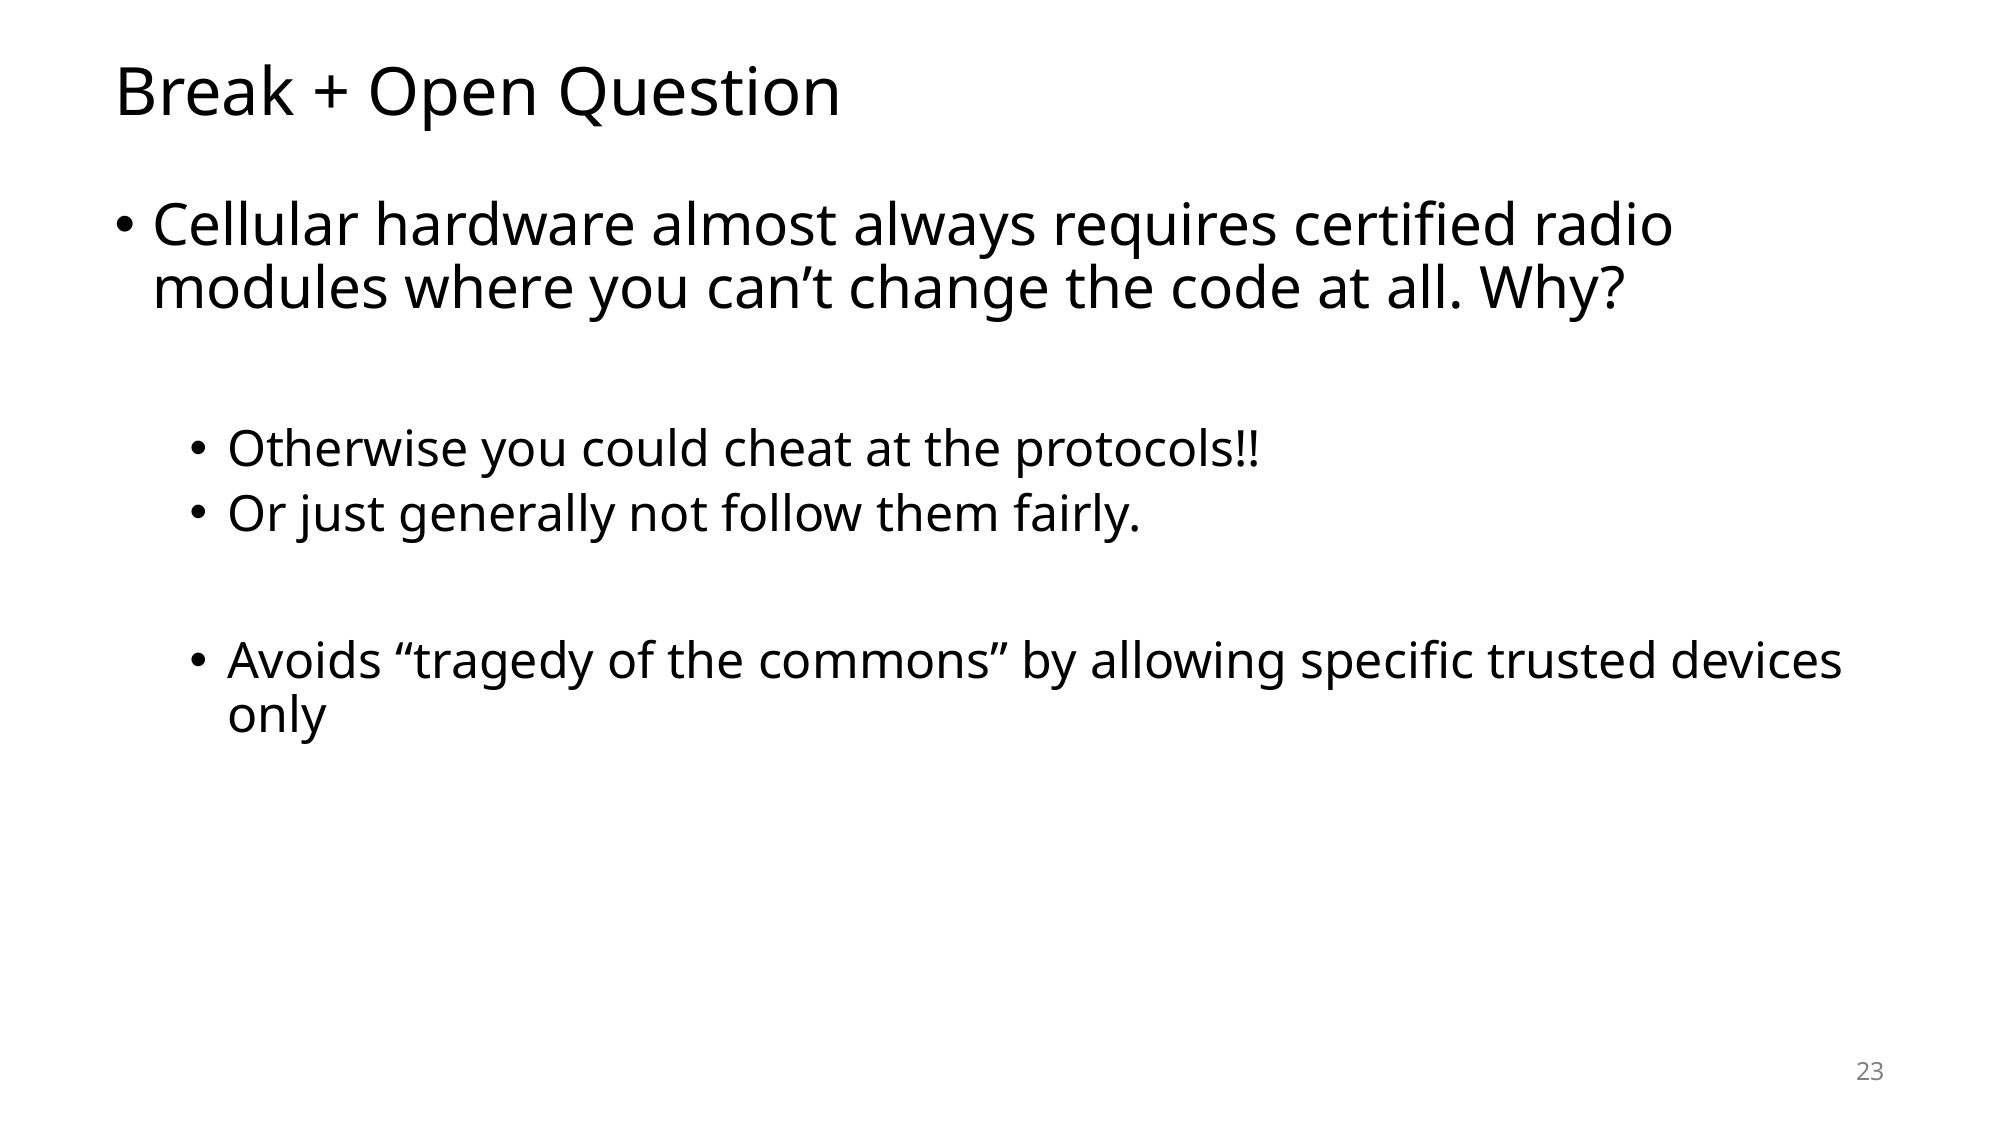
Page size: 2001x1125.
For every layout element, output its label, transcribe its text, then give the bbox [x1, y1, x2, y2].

slide_number 23 [1749, 1042, 1900, 1103]
title Break + Open Question [99, 37, 1900, 150]
list Cellular hardware almost always requires certified radio modules where you can’t change the code at all. Why? Otherwise you could cheat at the protocols!! Or just generally not follow them fairly. Avoids “tragedy of the commons” by allowing specific trusted devices only [99, 187, 1900, 1013]
